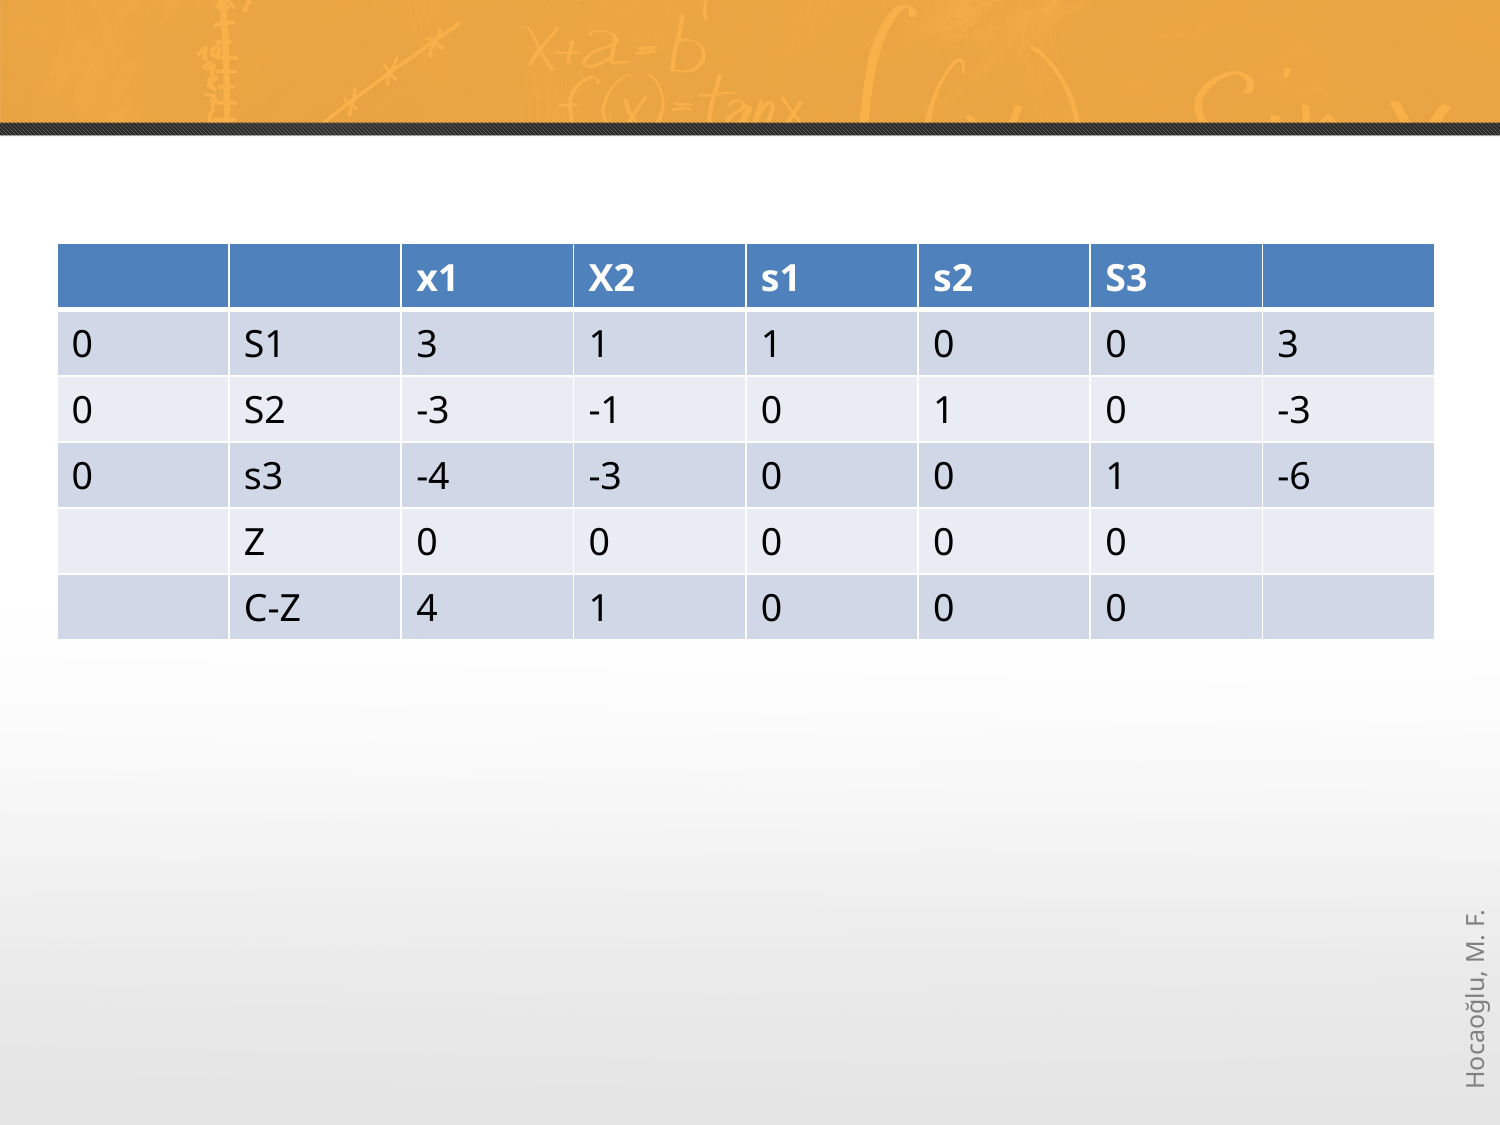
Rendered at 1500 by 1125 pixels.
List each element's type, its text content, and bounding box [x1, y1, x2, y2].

table_cell -4 [402, 443, 573, 507]
table_header x1 [402, 244, 573, 307]
table_header [230, 244, 400, 307]
table_cell -1 [574, 377, 745, 441]
table_cell 0 [1091, 377, 1262, 441]
table_cell C-Z [230, 575, 400, 639]
table_cell S2 [230, 377, 400, 441]
table_cell 1 [747, 312, 917, 375]
table_cell 0 [919, 509, 1089, 573]
table_cell [58, 575, 228, 639]
table_cell 0 [58, 312, 228, 375]
table_cell 0 [58, 377, 228, 441]
table_cell -3 [574, 443, 745, 507]
table_cell 1 [1091, 443, 1262, 507]
table_cell -6 [1263, 443, 1434, 507]
table_cell 1 [919, 377, 1089, 441]
table_header S3 [1091, 244, 1262, 307]
table_cell 0 [1091, 312, 1262, 375]
table_cell [58, 509, 228, 573]
table_cell -3 [1263, 377, 1434, 441]
table_header s2 [919, 244, 1089, 307]
table_cell 0 [919, 312, 1089, 375]
table_cell 0 [747, 443, 917, 507]
table_cell Z [230, 509, 400, 573]
table_cell [1263, 575, 1434, 639]
table_cell 0 [574, 509, 745, 573]
table_cell 3 [402, 312, 573, 375]
table_cell 0 [747, 575, 917, 639]
table_cell 0 [747, 377, 917, 441]
table_cell 0 [919, 443, 1089, 507]
table_cell 0 [1091, 575, 1262, 639]
table_cell 0 [58, 443, 228, 507]
table_header X2 [574, 244, 745, 307]
table_cell 0 [402, 509, 573, 573]
table_cell [1263, 509, 1434, 573]
table_cell 0 [747, 509, 917, 573]
table_cell 0 [1091, 509, 1262, 573]
table_cell s3 [230, 443, 400, 507]
table_cell S1 [230, 312, 400, 375]
table_header s1 [747, 244, 917, 307]
table_cell 0 [919, 575, 1089, 639]
table_cell 4 [402, 575, 573, 639]
table_cell 1 [574, 312, 745, 375]
table_cell 3 [1263, 312, 1434, 375]
table_header [1263, 244, 1434, 307]
table_header [58, 244, 228, 307]
picture [0, 0, 1500, 1125]
table_cell 1 [574, 575, 745, 639]
table_cell -3 [402, 377, 573, 441]
